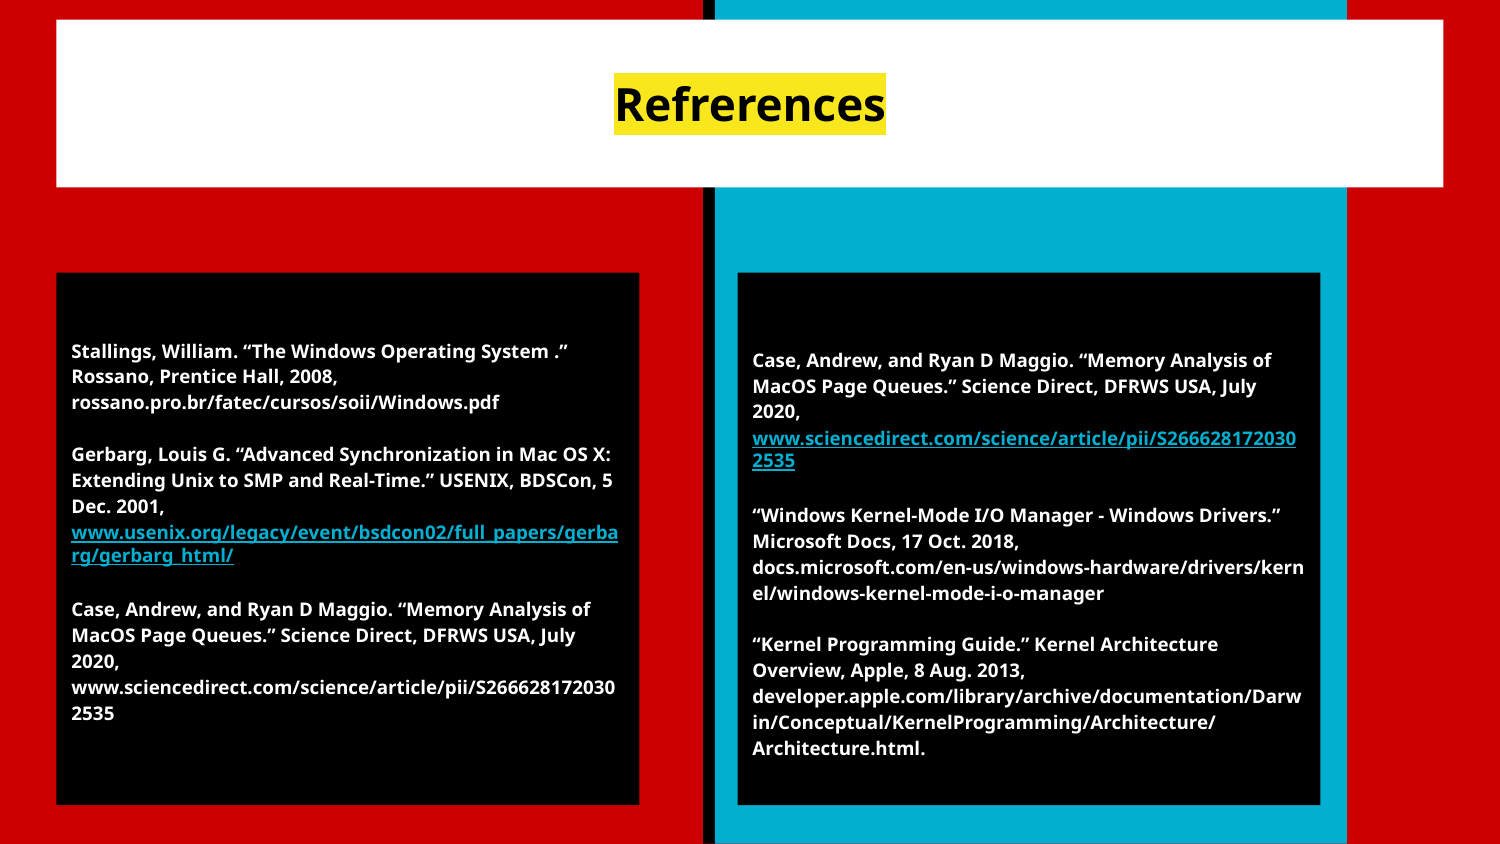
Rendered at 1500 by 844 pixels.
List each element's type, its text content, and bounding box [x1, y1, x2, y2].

subtitle Stallings, William. “The Windows Operating System .” Rossano, Prentice Hall, 2008, rossano.pro.br/fatec/cursos/soii/Windows.pdf Gerbarg, Louis G. “Advanced Synchronization in Mac OS X: Extending Unix to SMP and Real-Time.” USENIX, BDSCon, 5 Dec. 2001, www.usenix.org/legacy/event/bsdcon02/full_papers/gerbarg/gerbarg_html/ Case, Andrew, and Ryan D Maggio. “Memory Analysis of MacOS Page Queues.” Science Direct, DFRWS USA, July 2020, www.sciencedirect.com/science/article/pii/S2666281720302535 [56, 272, 640, 806]
subtitle Case, Andrew, and Ryan D Maggio. “Memory Analysis of MacOS Page Queues.” Science Direct, DFRWS USA, July 2020, www.sciencedirect.com/science/article/pii/S2666281720302535 “Windows Kernel-Mode I/O Manager - Windows Drivers.” Microsoft Docs, 17 Oct. 2018, docs.microsoft.com/en-us/windows-hardware/drivers/kernel/windows-kernel-mode-i-o-manager “Kernel Programming Guide.” Kernel Architecture Overview, Apple, 8 Aug. 2013, developer.apple.com/library/archive/documentation/Darwin/Conceptual/KernelProgramming/Architecture/Architecture.html. [737, 272, 1321, 806]
title Refrerences [56, 19, 1444, 188]
